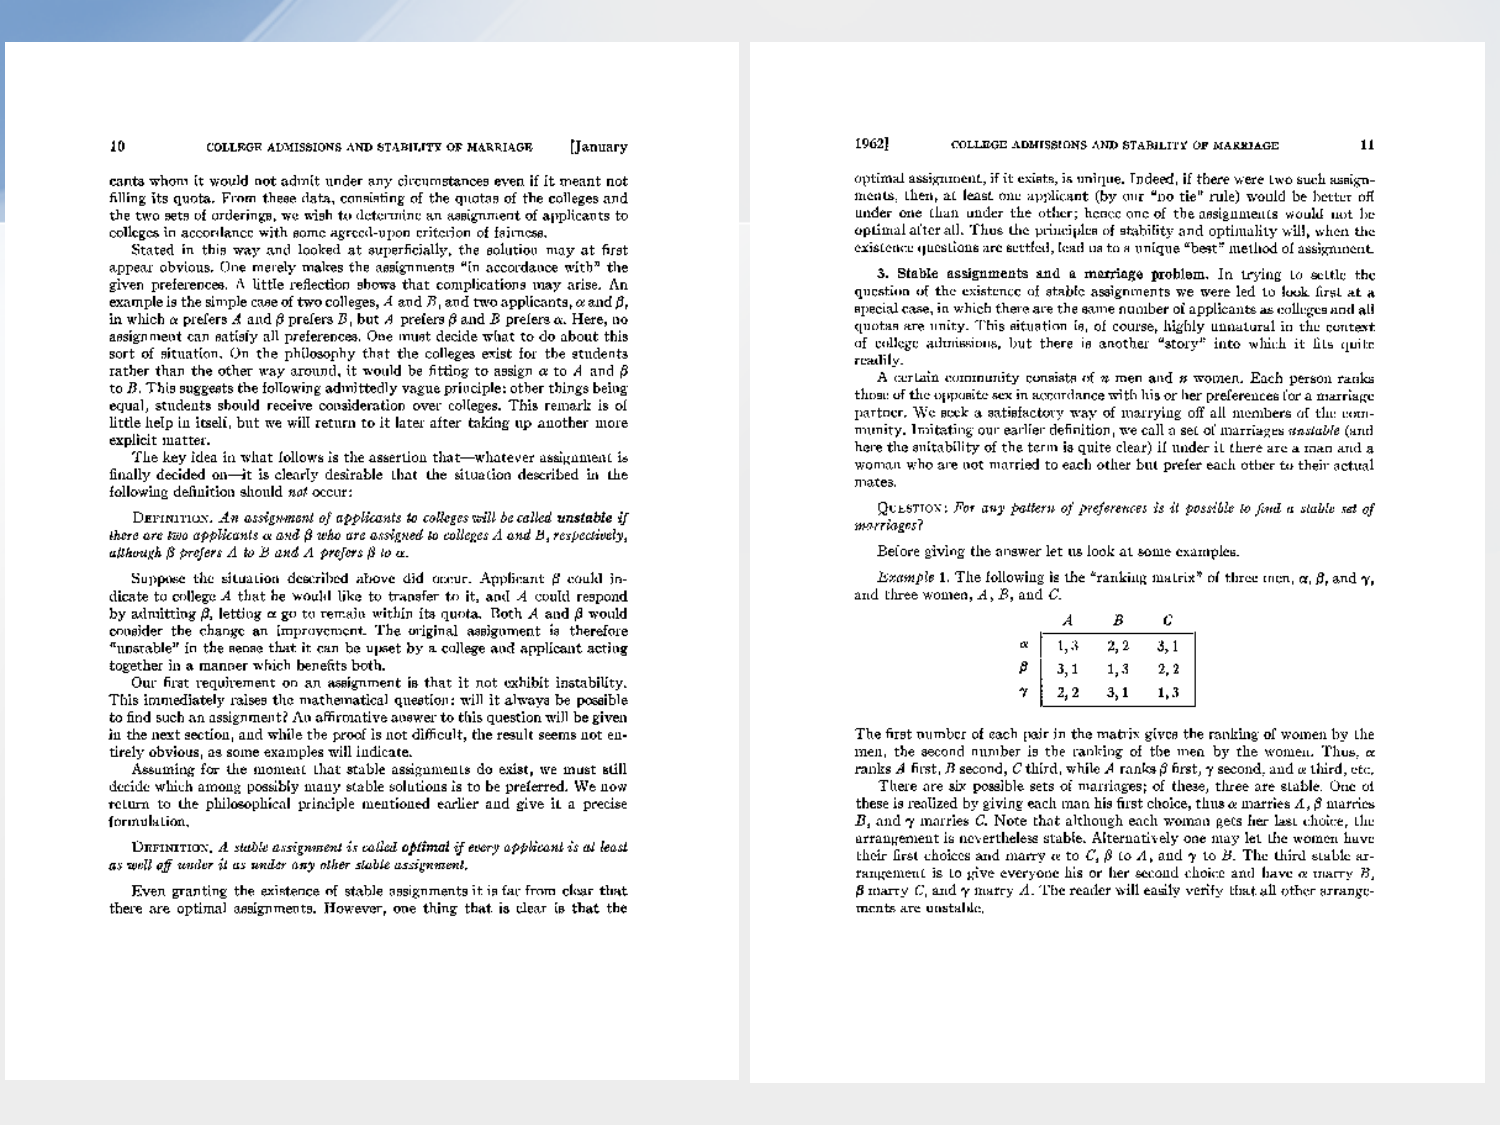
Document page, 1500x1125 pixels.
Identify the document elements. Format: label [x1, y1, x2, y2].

picture [0, 0, 1500, 1125]
list [5, 42, 739, 1080]
text_box [749, 42, 1485, 1083]
